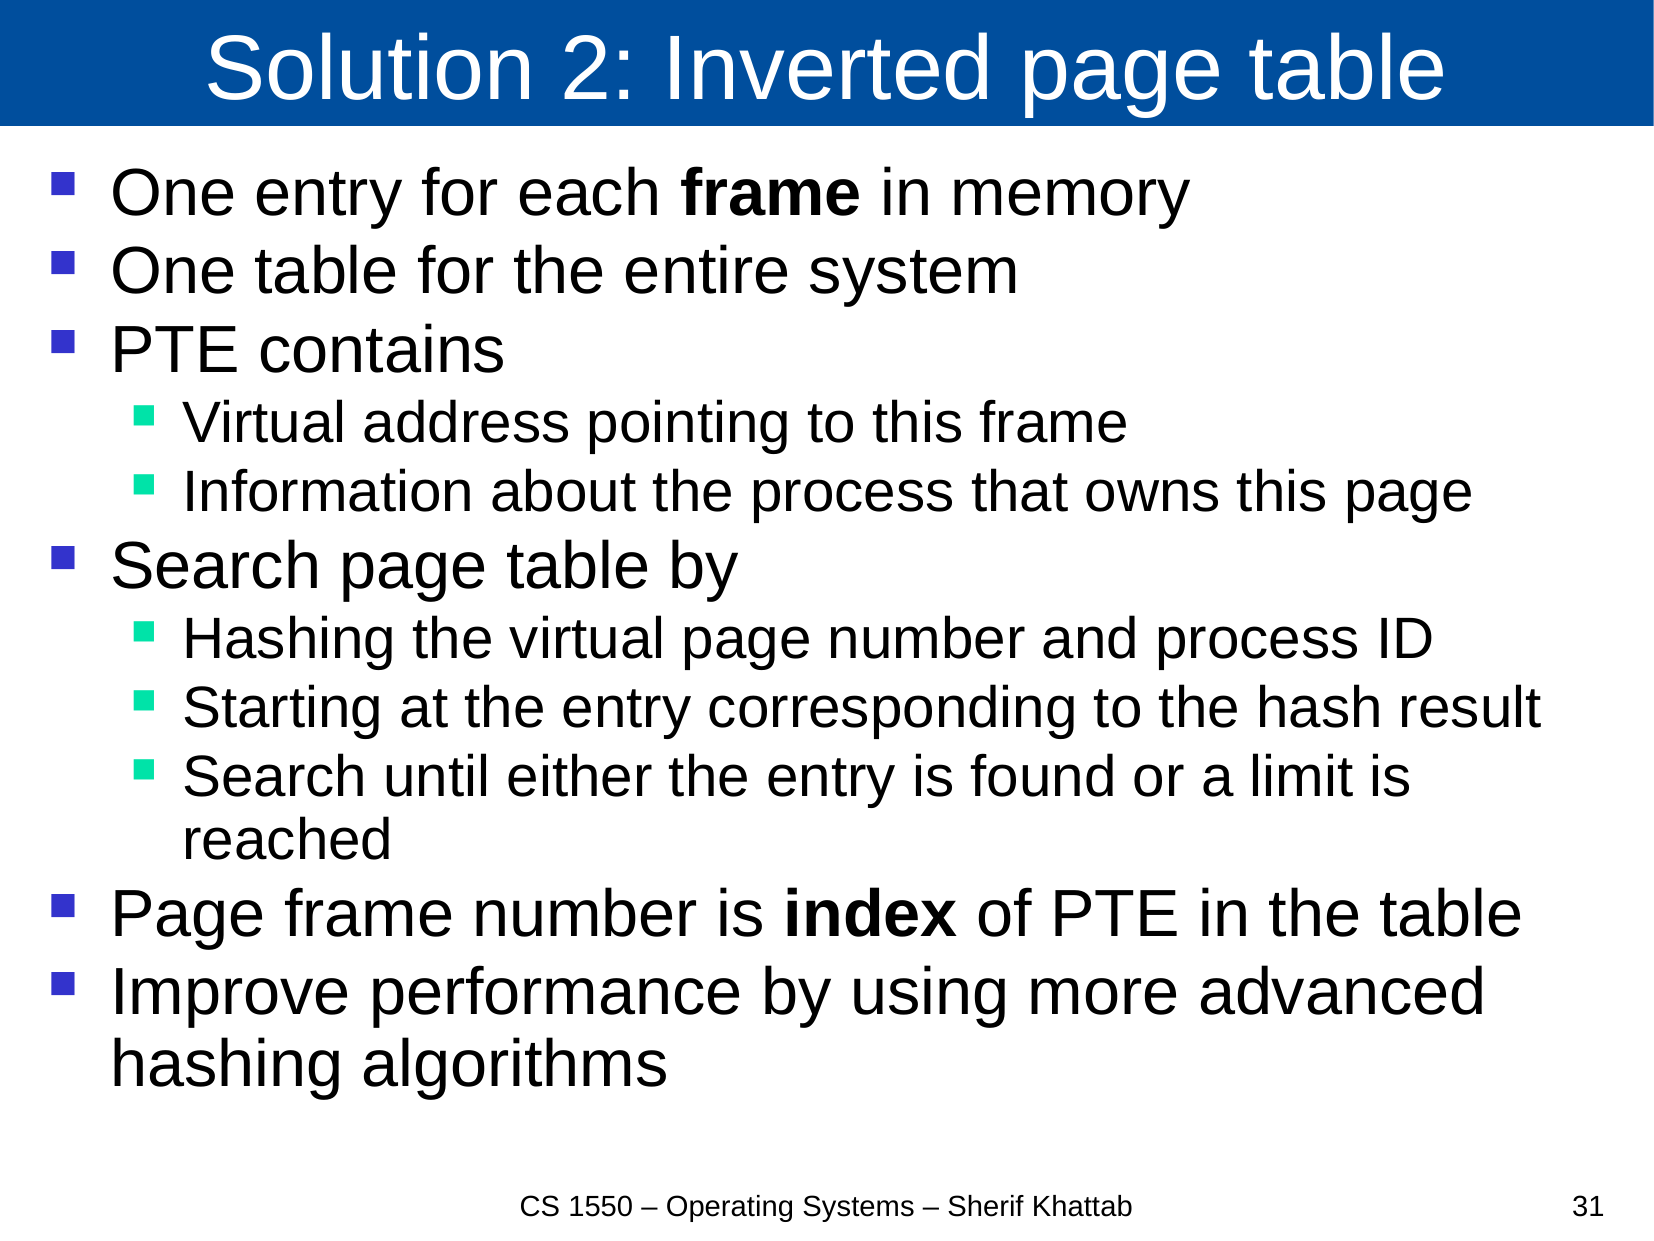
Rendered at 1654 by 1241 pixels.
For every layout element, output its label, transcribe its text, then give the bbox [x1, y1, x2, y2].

footer CS 1550 – Operating Systems – Sherif Khattab [337, 1185, 1316, 1230]
list One entry for each frame in memory One table for the entire system PTE contains Virtual address pointing to this frame Information about the process that owns this page Search page table by Hashing the virtual page number and process ID Starting at the entry corresponding to the hash result Search until either the entry is found or a limit is reached Page frame number is index of PTE in the table Improve performance by using more advanced hashing algorithms [33, 150, 1620, 1158]
title Solution 2: Inverted page table [0, 0, 1654, 126]
slide_number 31 [1550, 1185, 1620, 1230]
